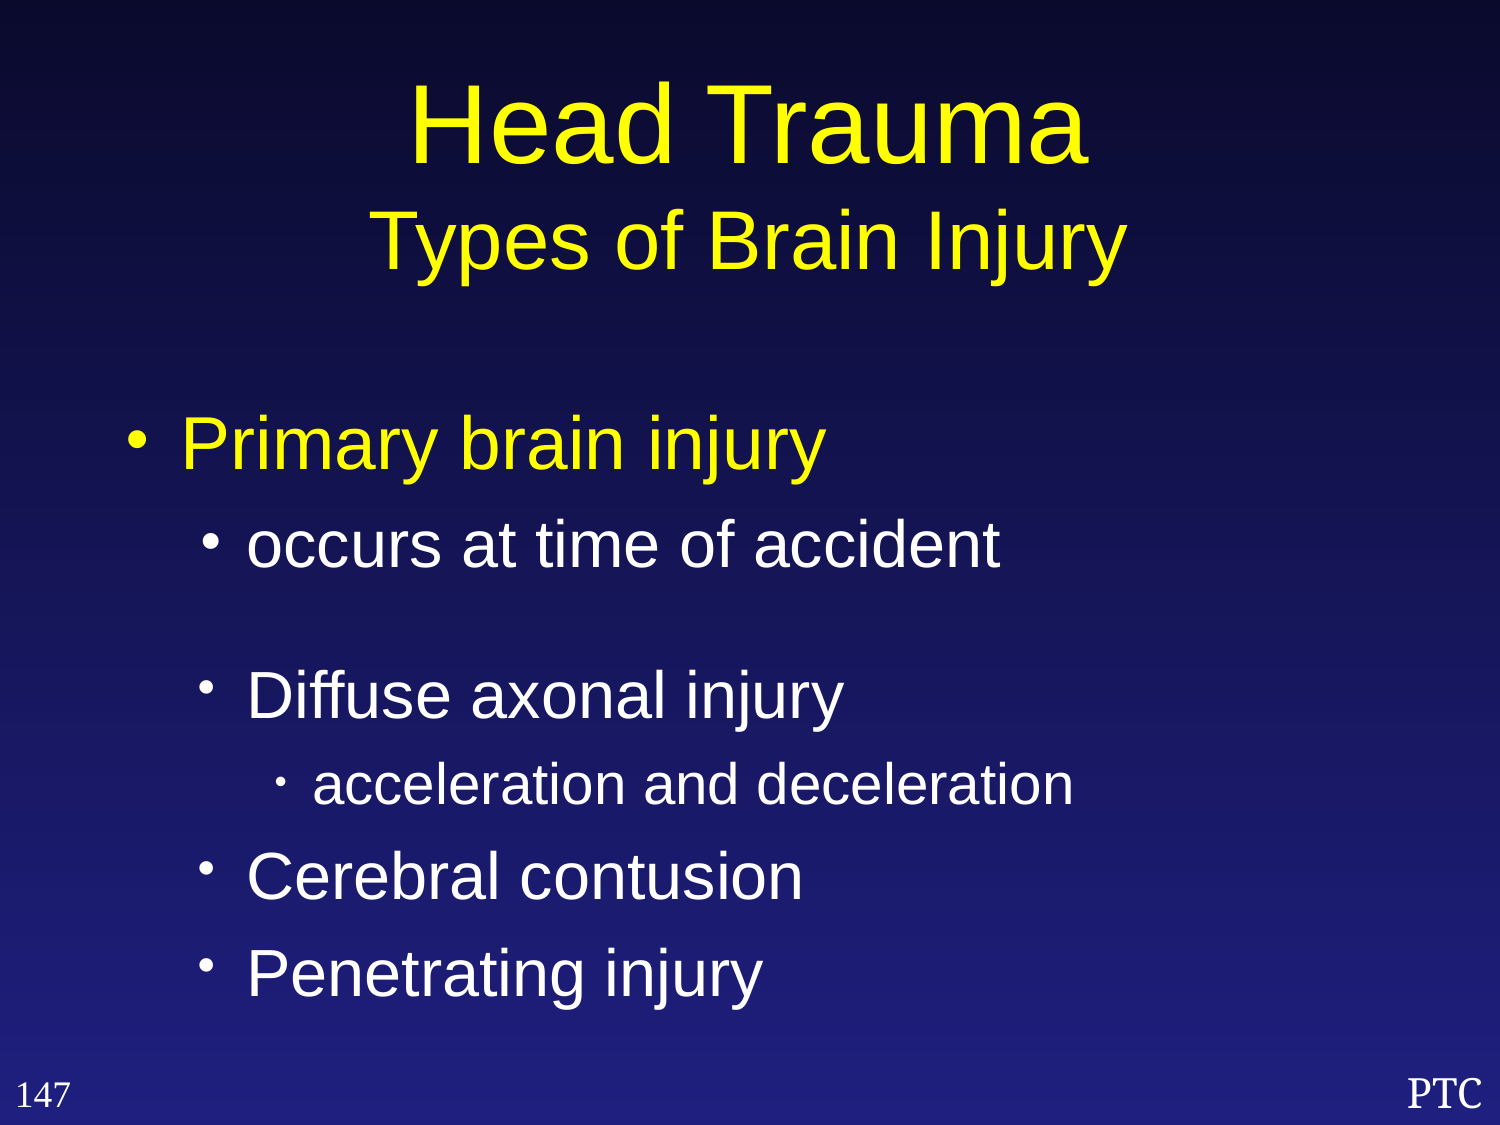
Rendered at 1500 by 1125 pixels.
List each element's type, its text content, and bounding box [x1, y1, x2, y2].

text_box Head Trauma Types of Brain Injury [111, 75, 1387, 263]
text_box Primary brain injury occurs at time of accident Diffuse axonal injury acceleration and deceleration Cerebral contusion Penetrating injury [109, 386, 1387, 1062]
text_box 147 [0, 1061, 86, 1123]
